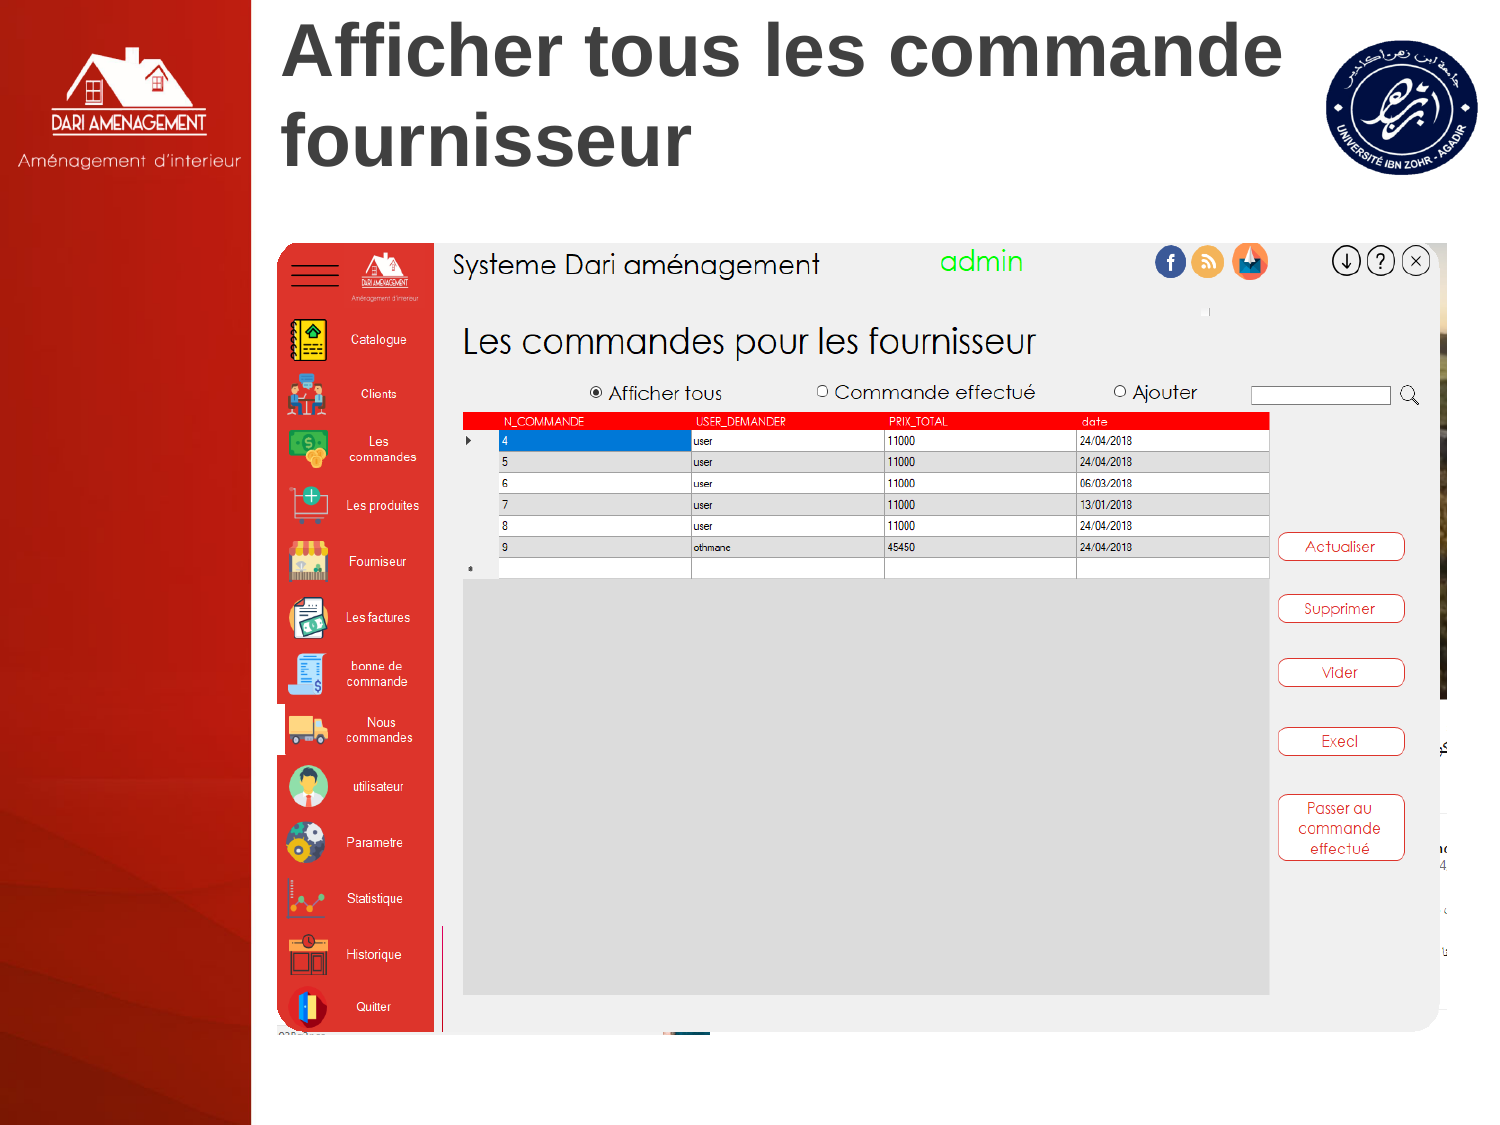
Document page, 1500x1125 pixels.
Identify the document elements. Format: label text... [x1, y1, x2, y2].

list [277, 243, 1448, 1036]
title Afficher tous les commande fournisseur [265, 3, 1500, 180]
picture [0, 0, 1500, 1125]
